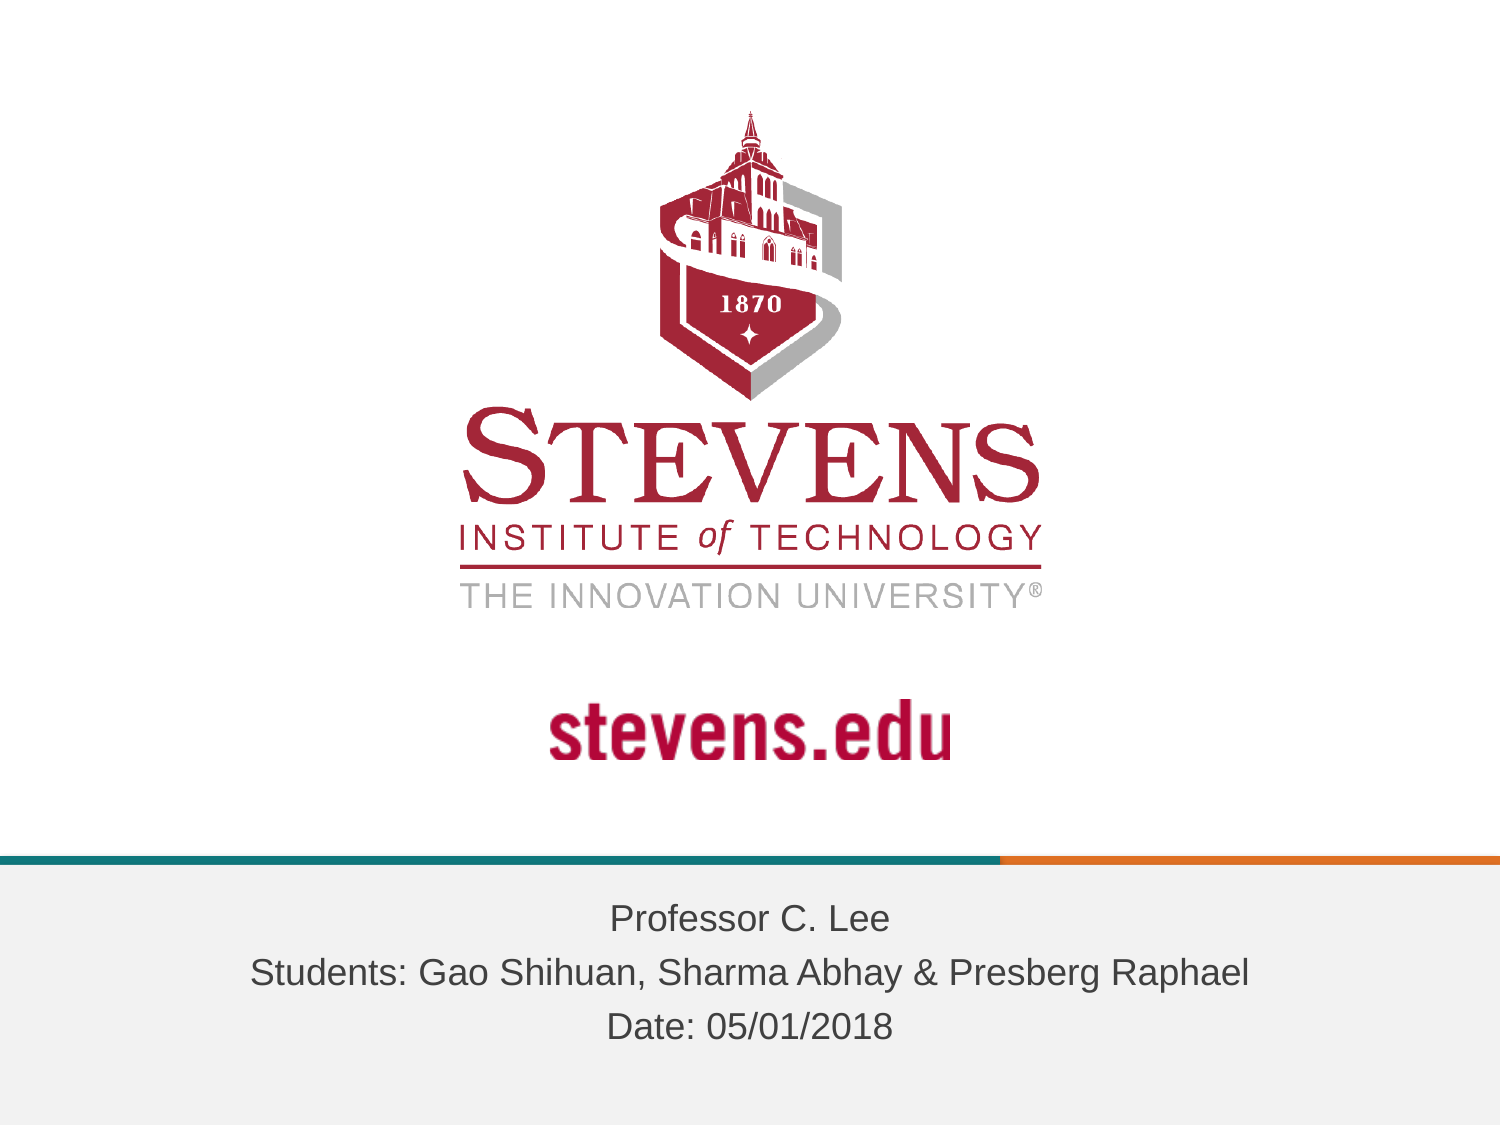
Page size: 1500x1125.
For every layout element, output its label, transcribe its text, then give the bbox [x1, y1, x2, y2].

picture [460, 111, 1042, 608]
subtitle Professor C. Lee Students: Gao Shihuan, Sharma Abhay & Presberg Raphael Date: 05/01/2018 [225, 859, 1275, 1073]
